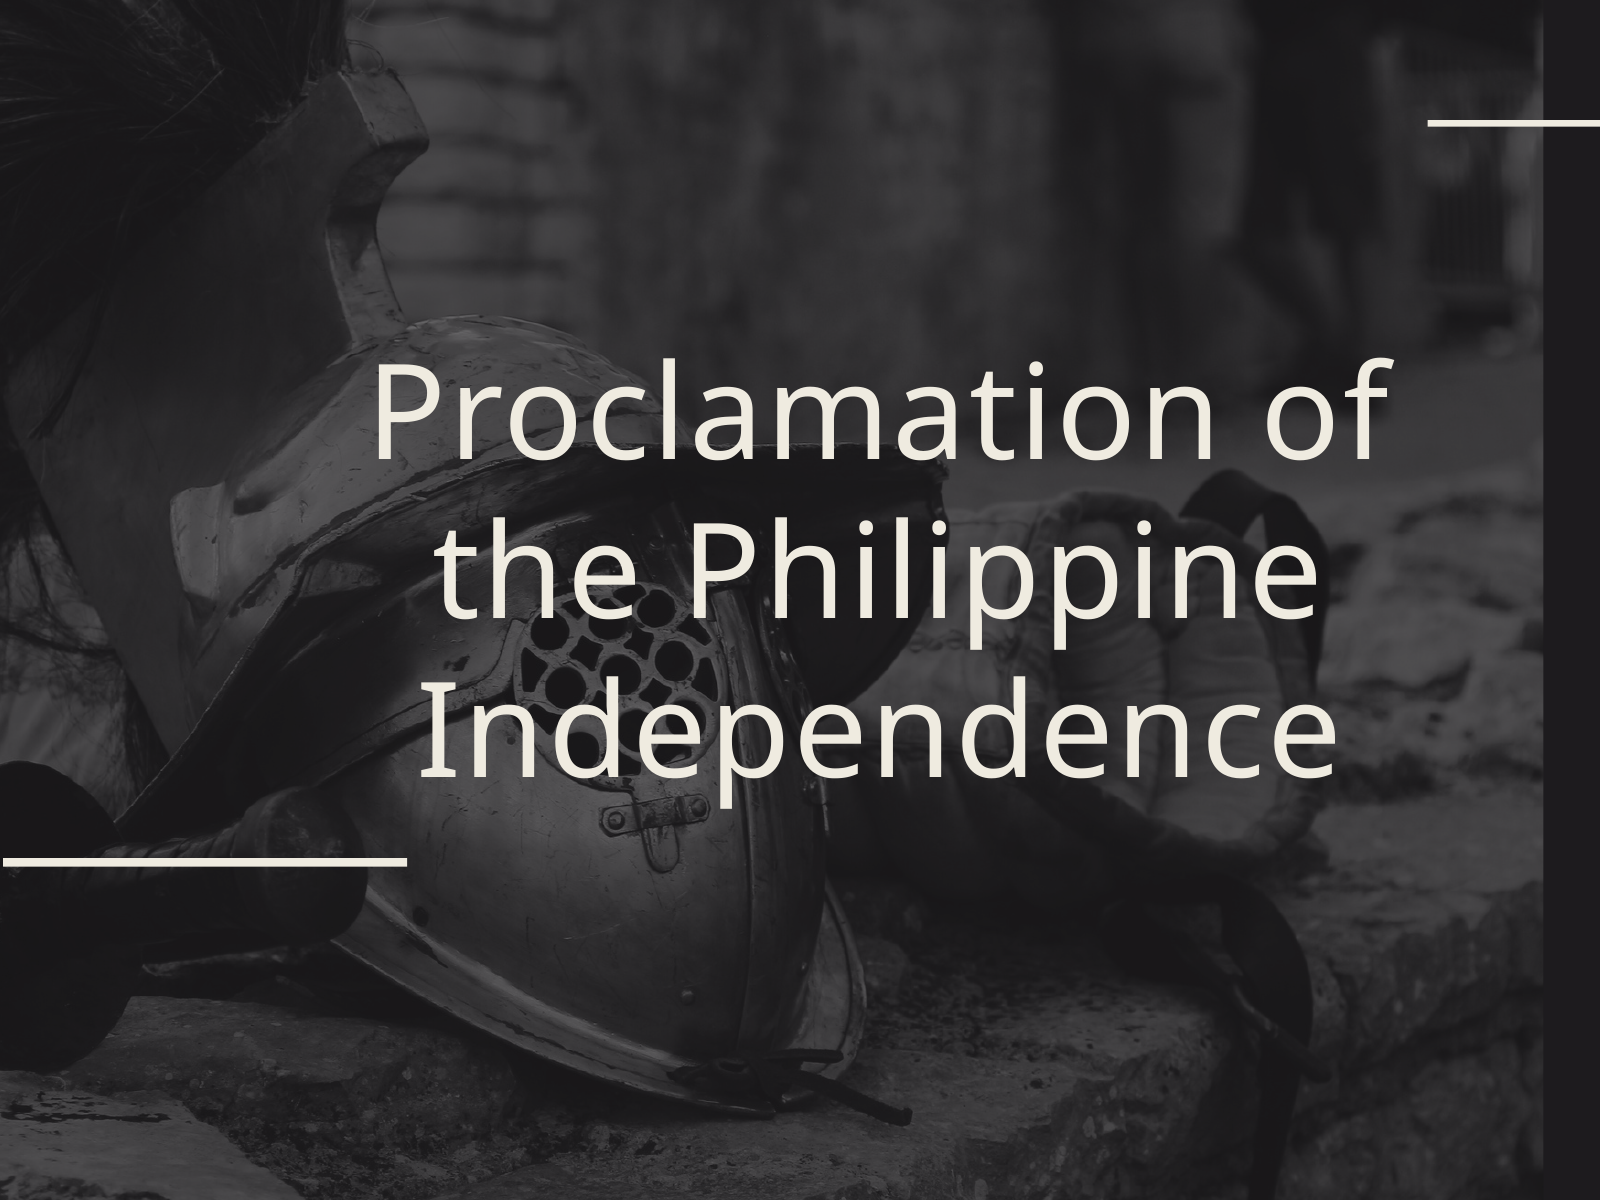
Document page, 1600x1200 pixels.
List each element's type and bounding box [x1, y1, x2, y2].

text_box [1427, 120, 1600, 127]
text_box [2, 326, 1518, 868]
text_box [0, 0, 1544, 1200]
